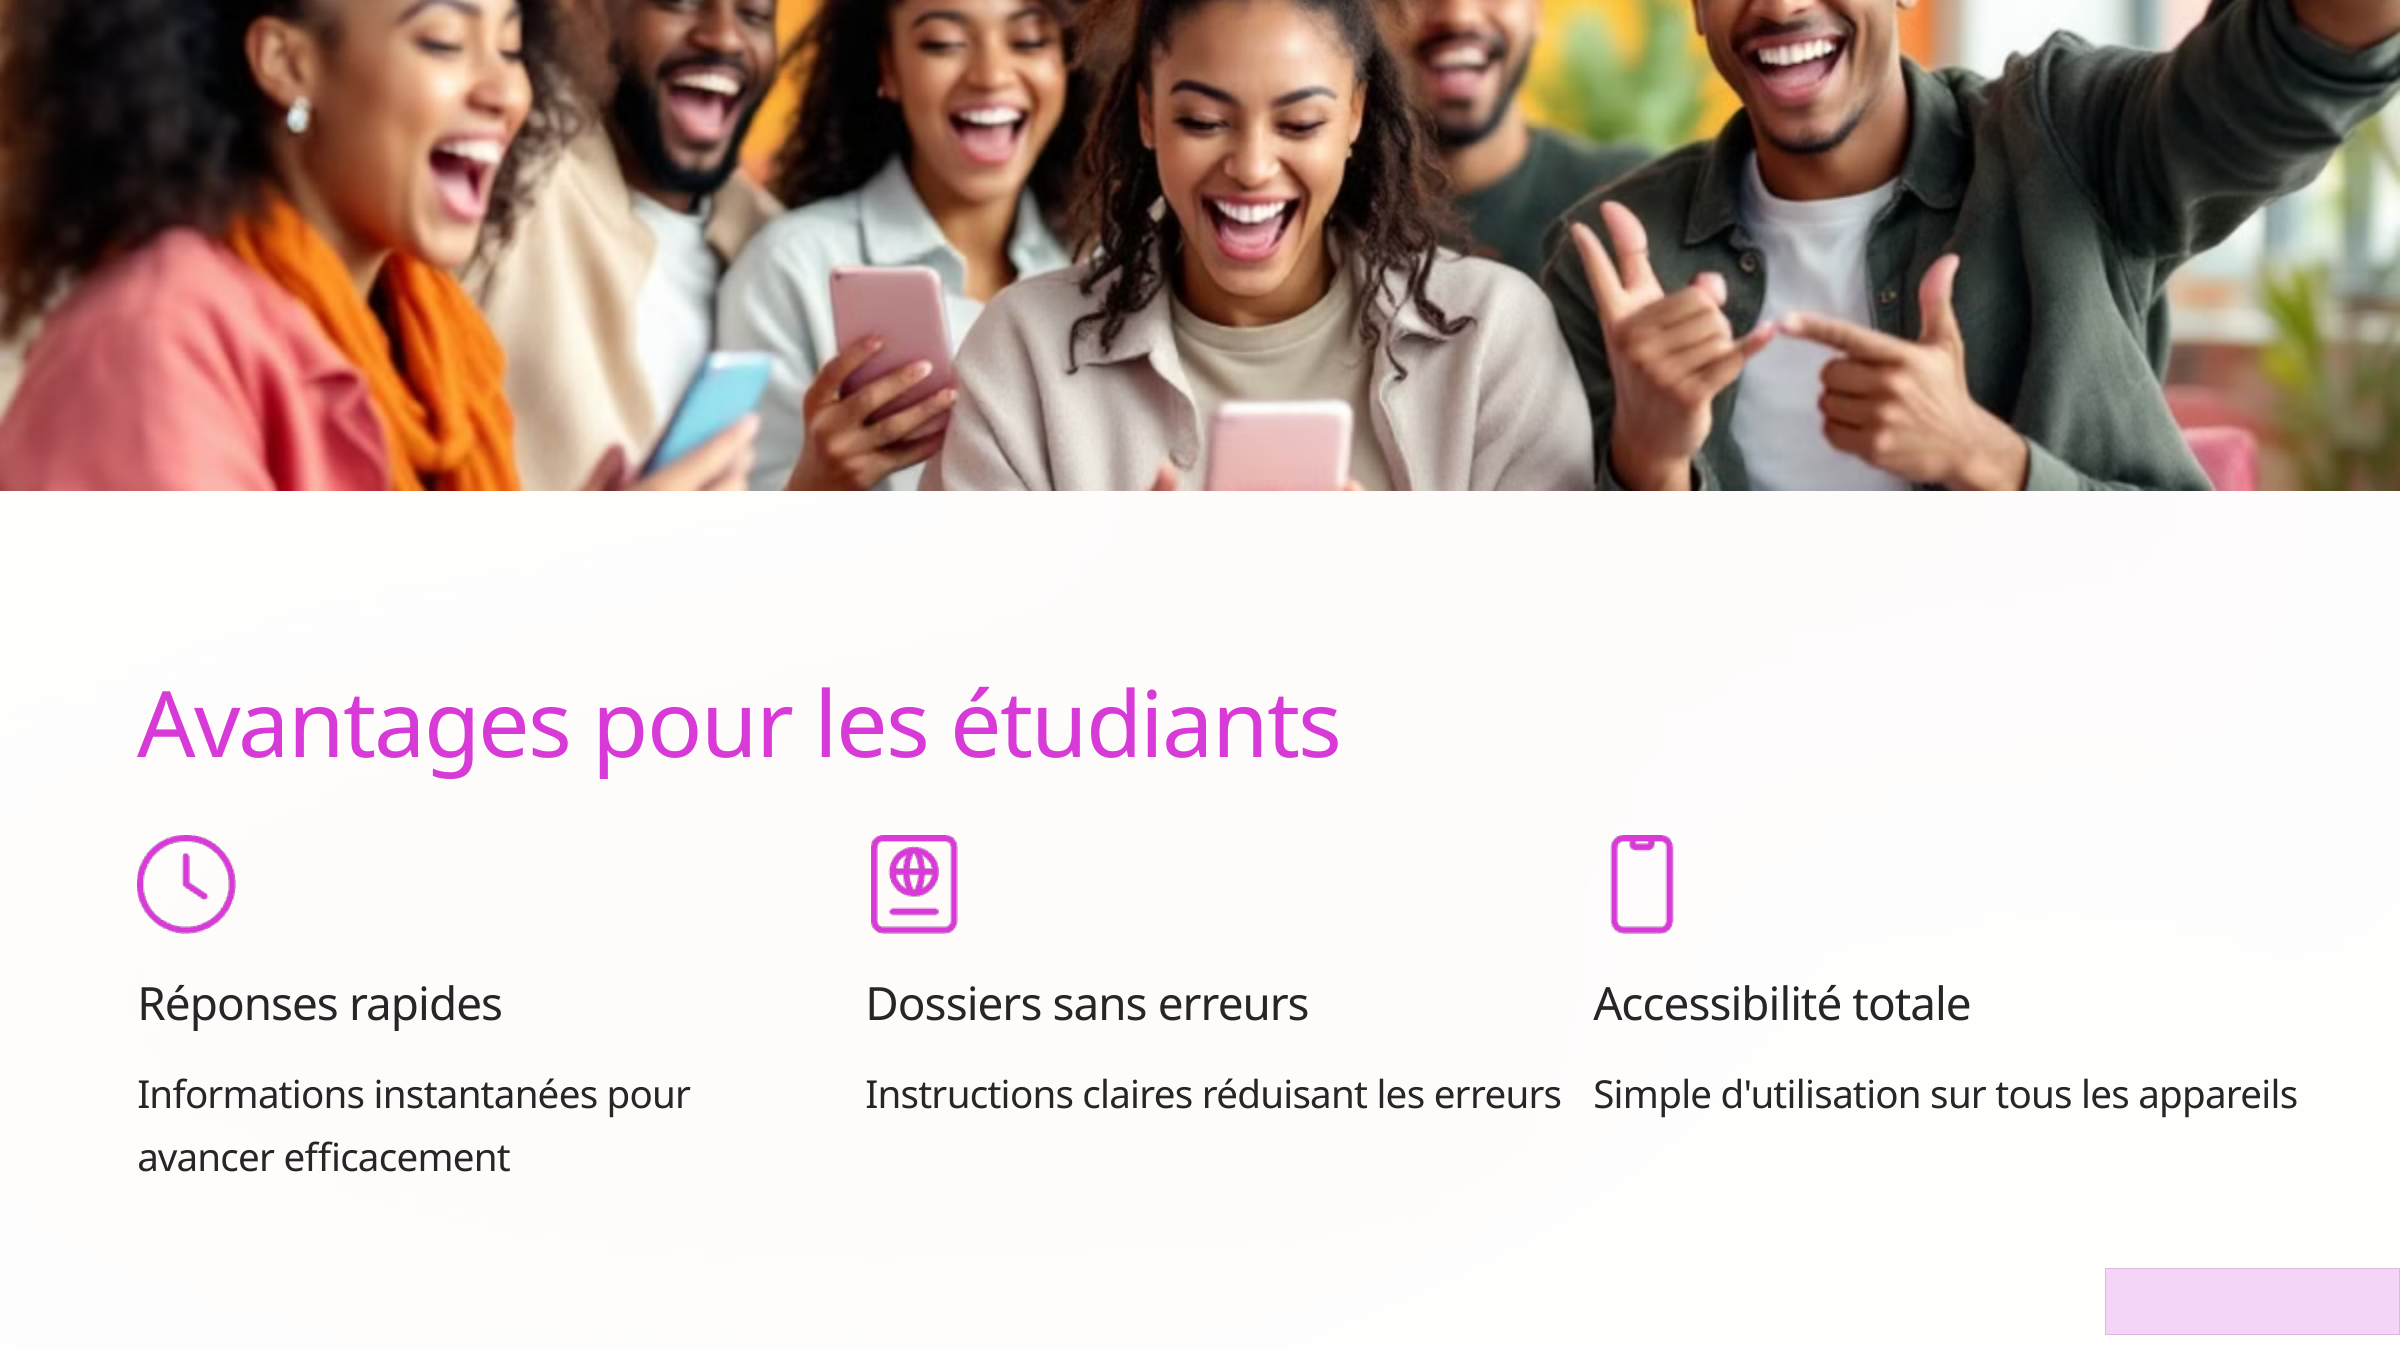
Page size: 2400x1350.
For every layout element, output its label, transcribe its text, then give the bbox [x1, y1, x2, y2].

text_box Informations instantanées pour avancer efficacement [137, 1054, 807, 1180]
picture [2106, 1335, 2389, 1339]
text_box Réponses rapides [137, 972, 600, 1031]
picture [865, 835, 964, 934]
picture [137, 835, 236, 934]
text_box [2105, 1268, 2400, 1335]
text_box Dossiers sans erreurs [865, 972, 1328, 1031]
picture [1593, 835, 1692, 934]
text_box Simple d'utilisation sur tous les appareils [1593, 1054, 2263, 1117]
text_box Instructions claires réduisant les erreurs [865, 1054, 1535, 1117]
text_box Accessibilité totale [1593, 972, 2056, 1031]
picture [0, 0, 2400, 491]
text_box Avantages pour les étudiants [137, 661, 1280, 777]
